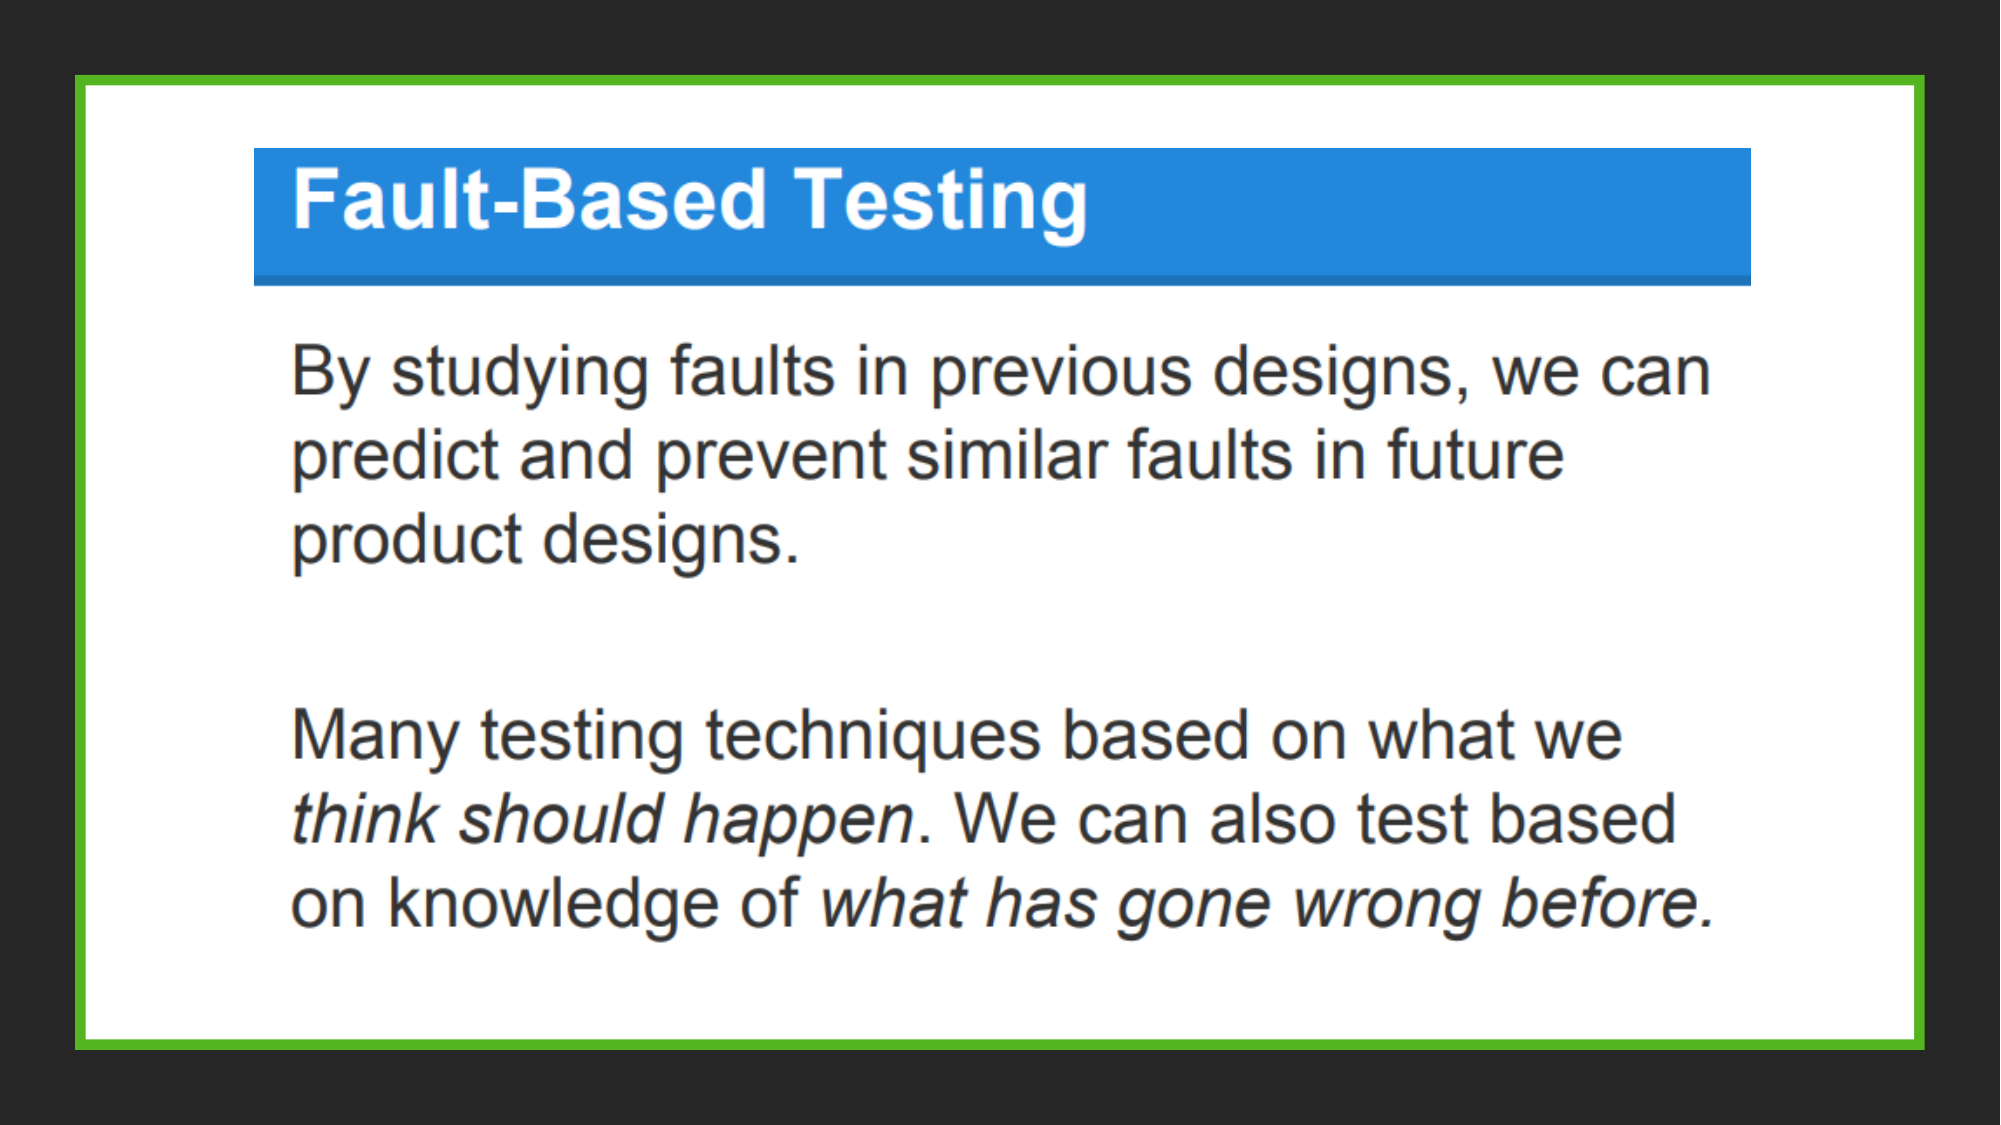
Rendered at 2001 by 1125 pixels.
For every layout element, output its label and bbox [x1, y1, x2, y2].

text_box [0, 0, 2000, 1125]
text_box [74, 74, 1926, 1051]
list [253, 148, 1752, 976]
text_box [84, 84, 1916, 1041]
